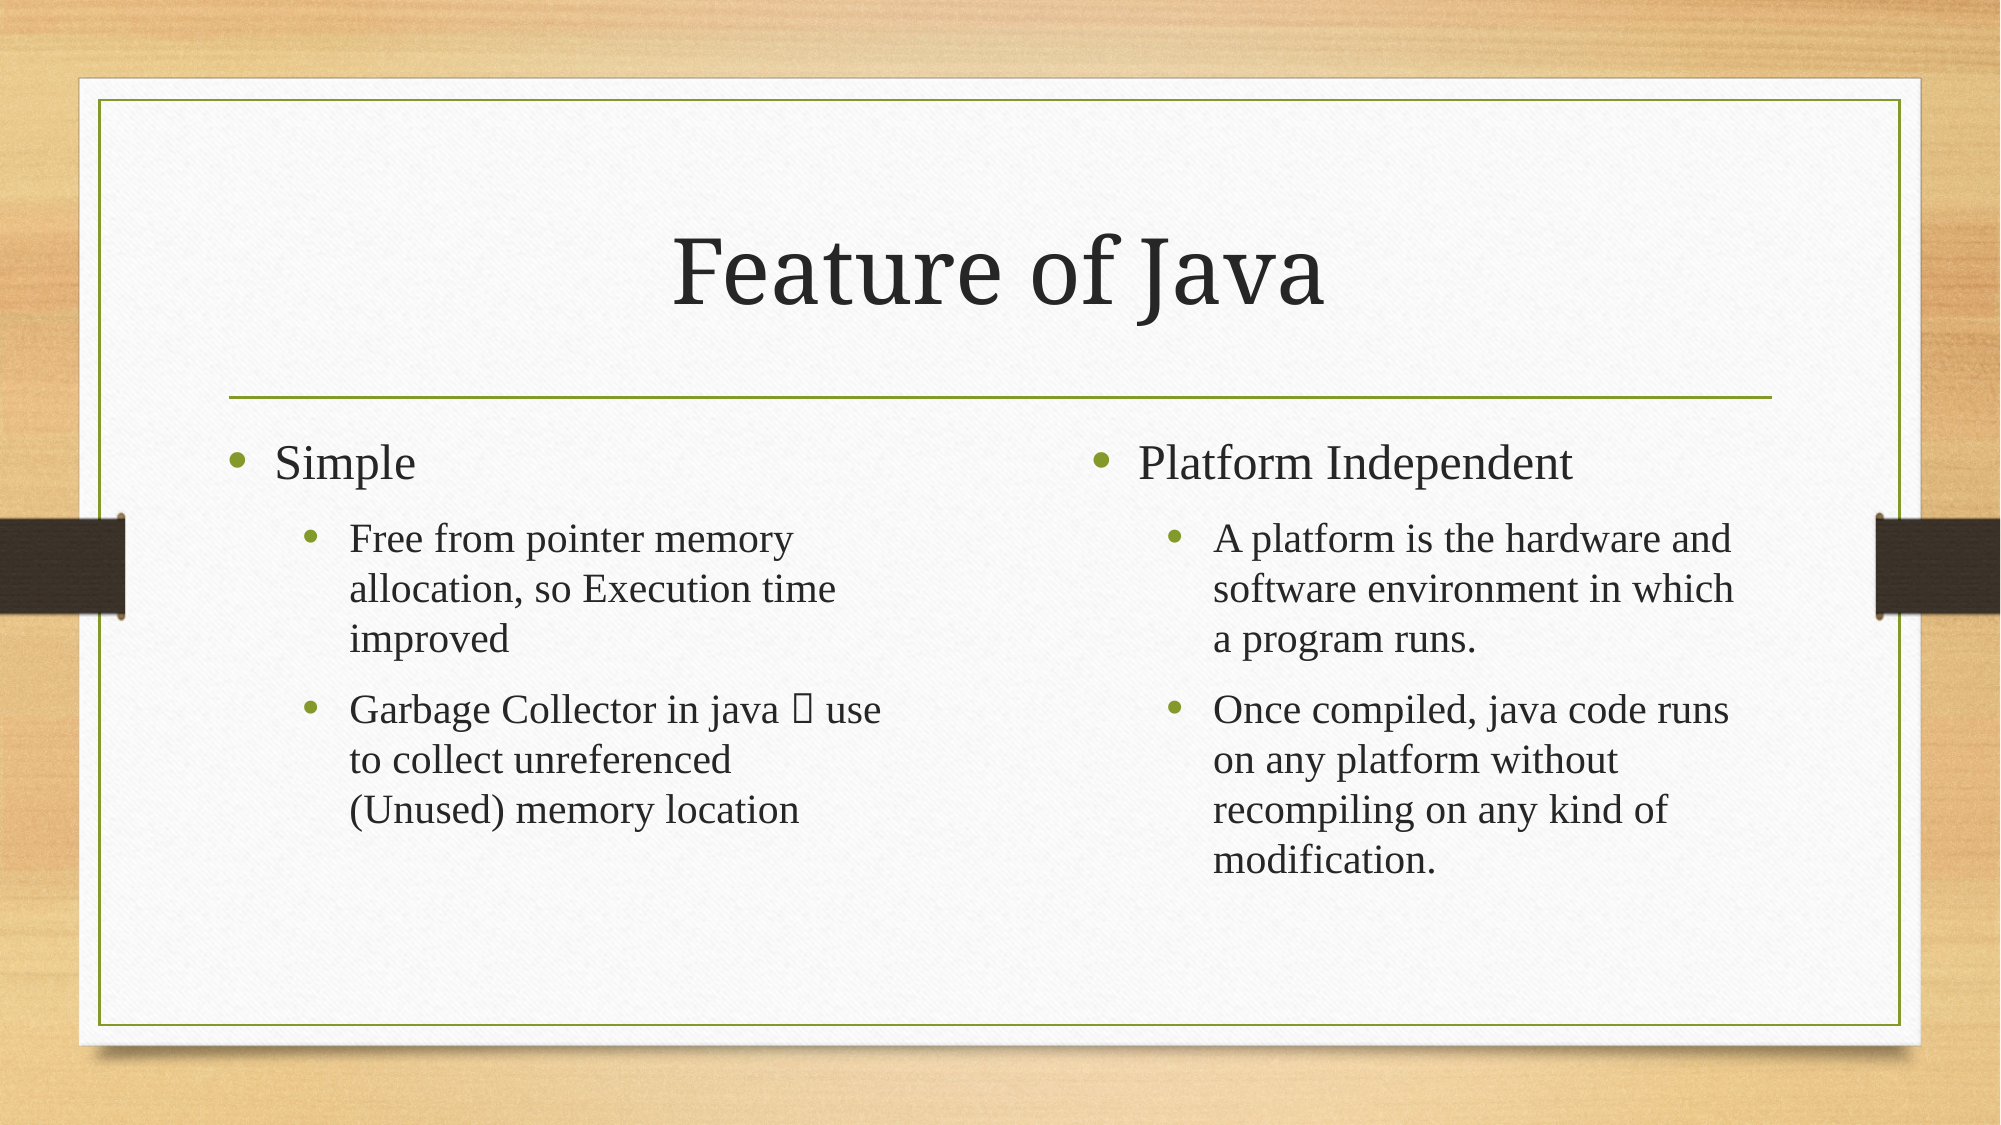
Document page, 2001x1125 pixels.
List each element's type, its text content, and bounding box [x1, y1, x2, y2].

picture [0, 0, 2001, 1125]
text_box Platform Independent A platform is the hardware and software environment in which a program runs. Once compiled, java code runs on any platform without recompiling on any kind of modification. [1076, 422, 1763, 965]
title Feature of Java [212, 161, 1788, 375]
list Simple Free from pointer memory allocation, so Execution time improved Garbage Collector in java  use to collect unreferenced (Unused) memory location [212, 422, 899, 964]
